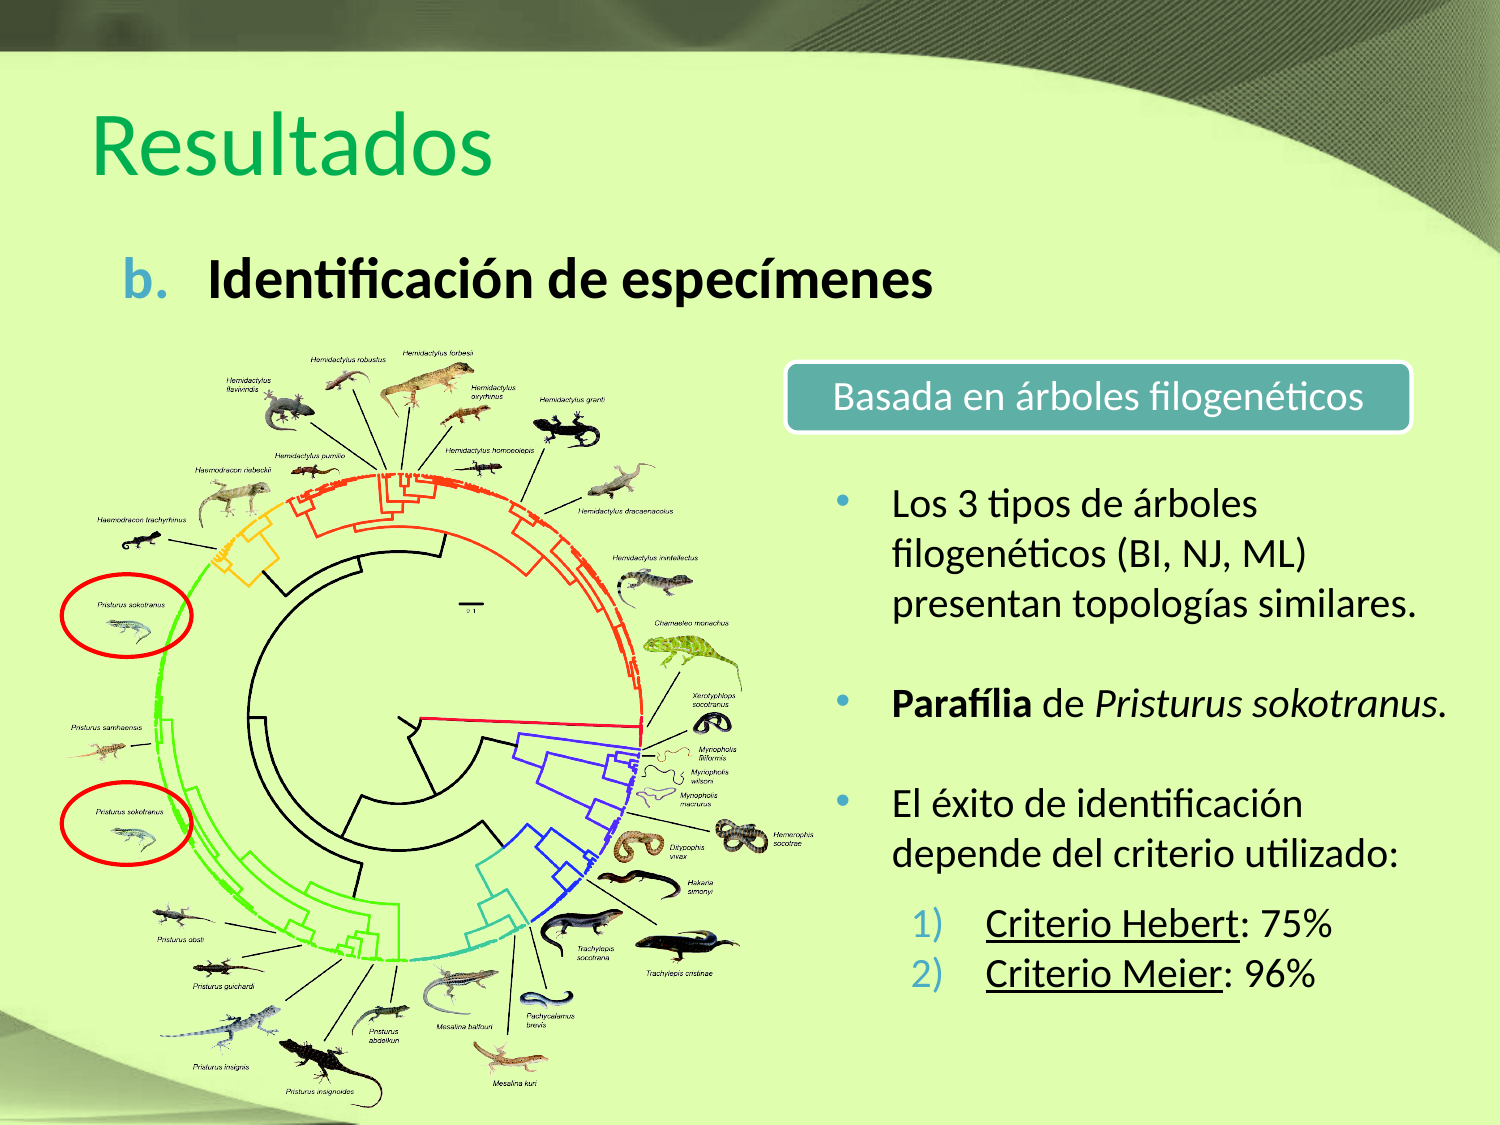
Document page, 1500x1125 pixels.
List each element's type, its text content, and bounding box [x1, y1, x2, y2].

picture [52, 349, 822, 1111]
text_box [785, 361, 1412, 433]
title Resultados [75, 45, 1425, 233]
text_box Los 3 tipos de árboles filogenéticos (BI, NJ, ML) presentan topologías similares. Parafília de Pristurus sokotranus. El éxito de identificación depende del criterio utilizado: Criterio Hebert: 75% Criterio Meier: 96% [826, 468, 1471, 1053]
text_box Identificación de especímenes [108, 232, 1500, 318]
